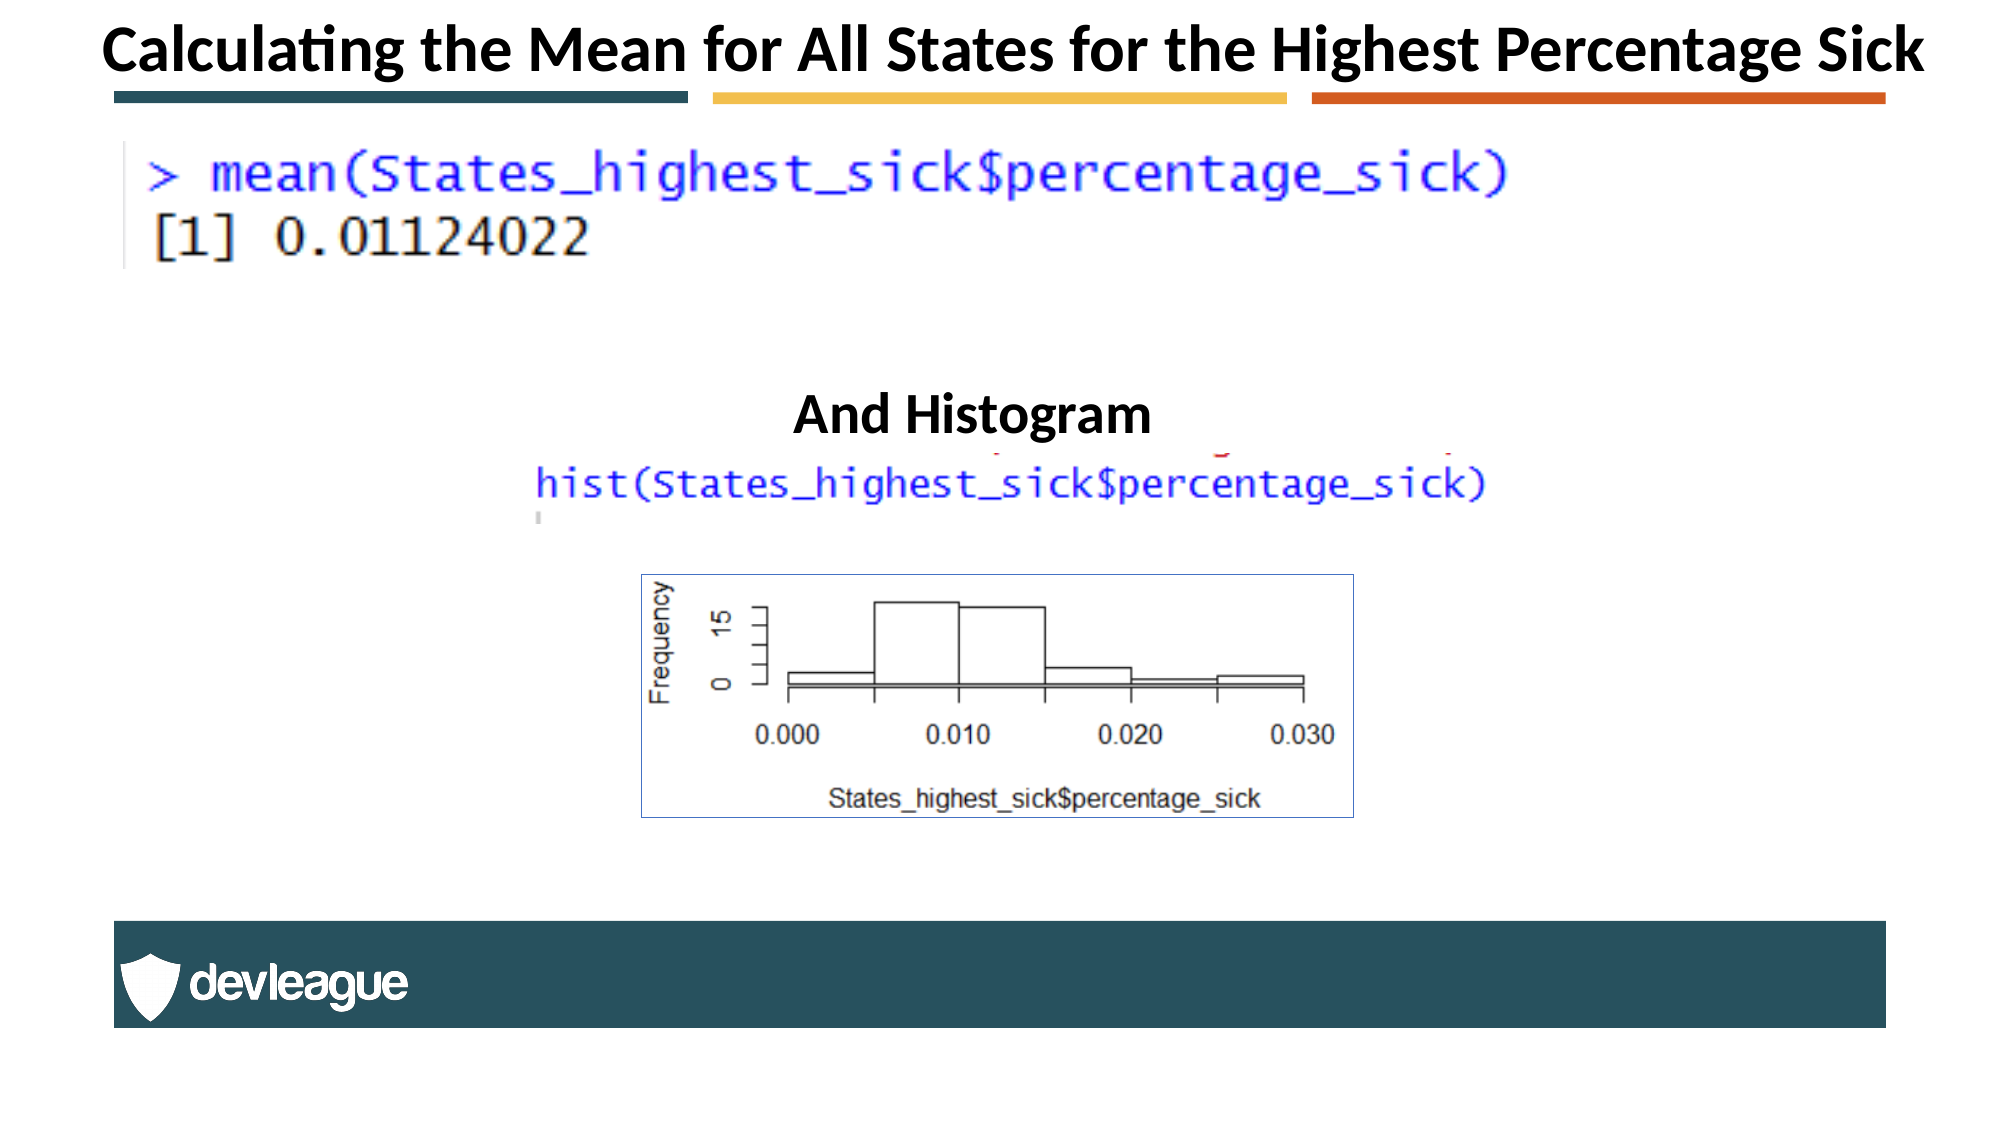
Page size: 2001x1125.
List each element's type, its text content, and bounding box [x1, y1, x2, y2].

text_box [113, 92, 689, 104]
picture [122, 141, 1677, 269]
picture [641, 574, 1354, 818]
text_box Calculating the Mean for All States for the Highest Percentage Sick [87, 0, 1943, 92]
picture [120, 953, 412, 1022]
text_box And Histogram [779, 368, 1181, 453]
text_box [113, 920, 1887, 1029]
picture [525, 453, 1514, 524]
text_box [712, 92, 1288, 105]
text_box [1311, 92, 1887, 105]
